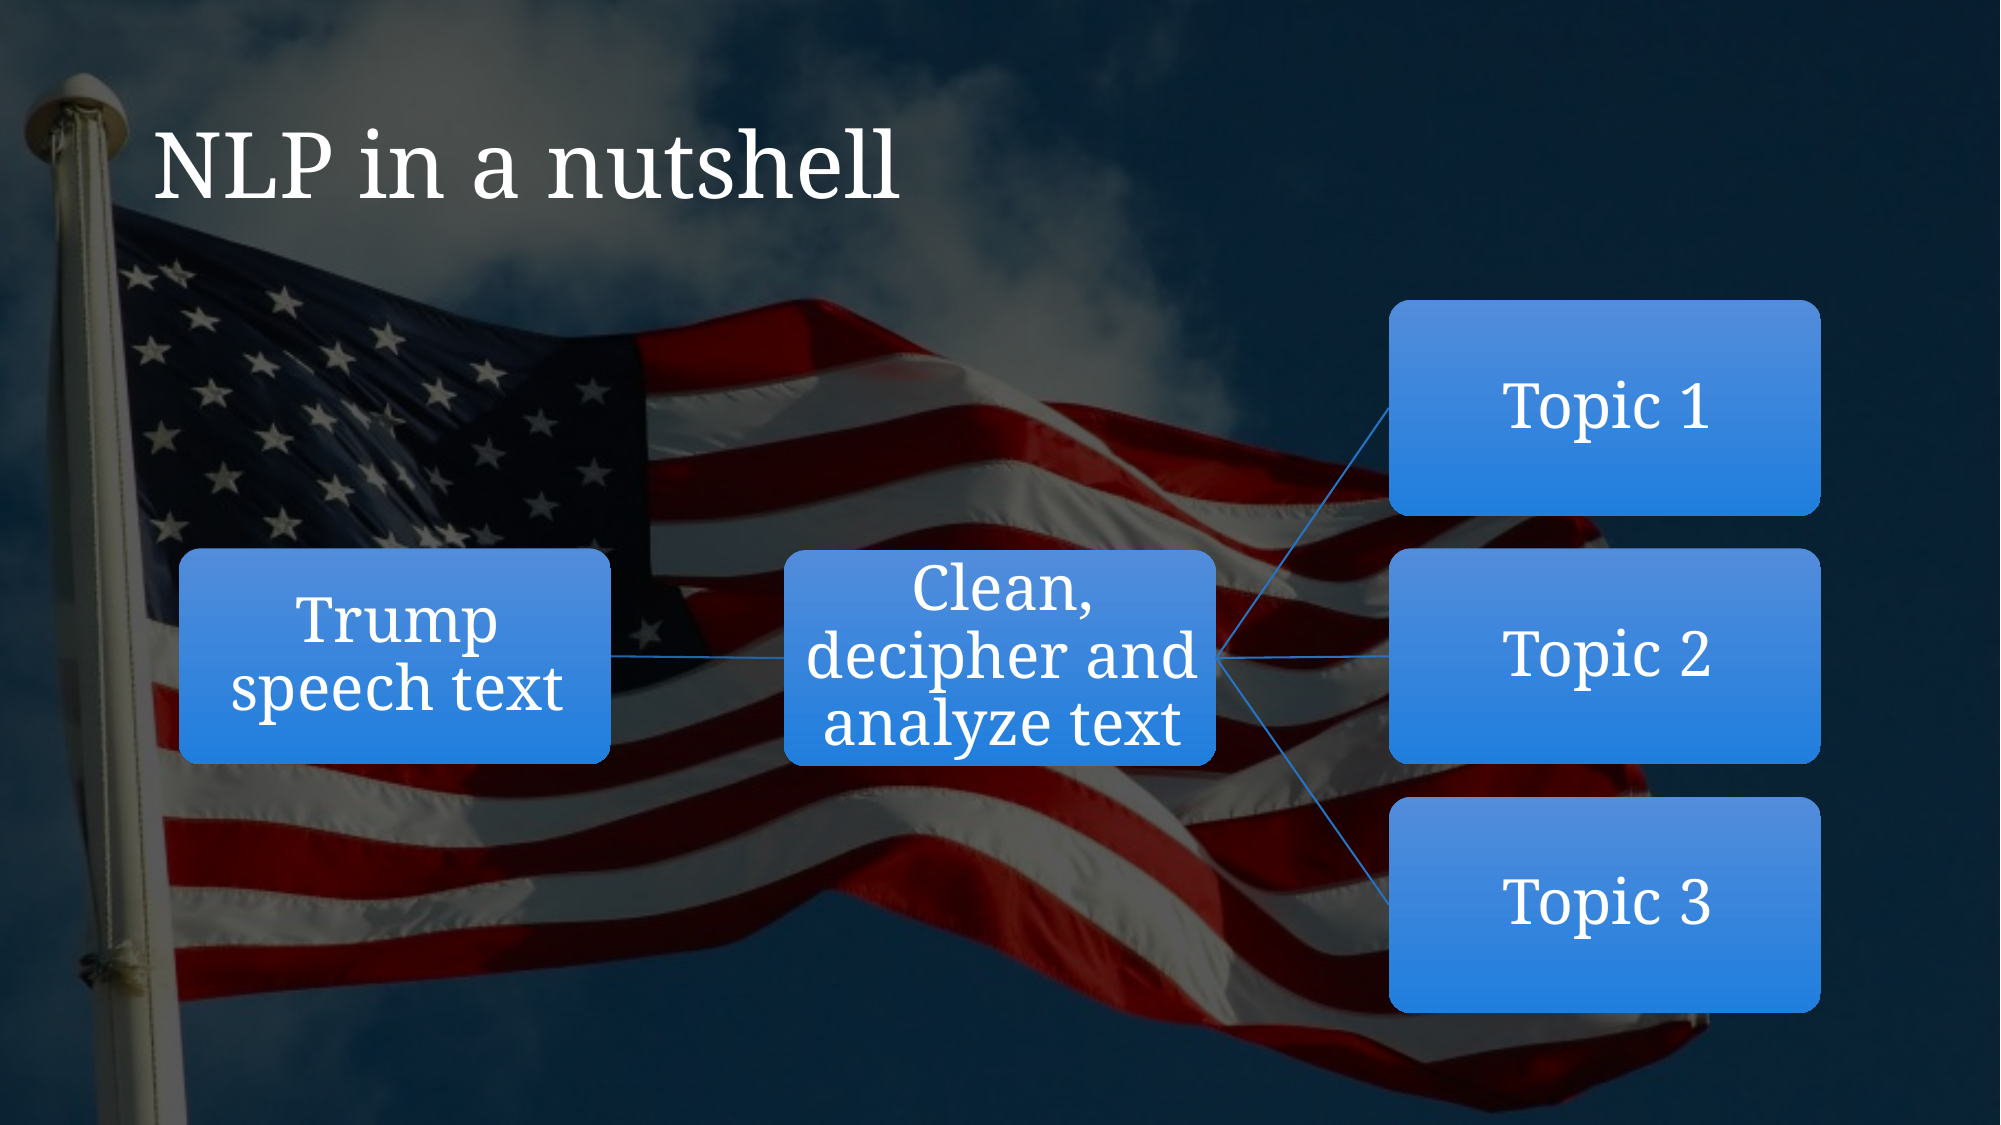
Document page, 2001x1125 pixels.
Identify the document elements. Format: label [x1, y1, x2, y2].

picture [0, 0, 2000, 1125]
text_box [137, 299, 1863, 1014]
